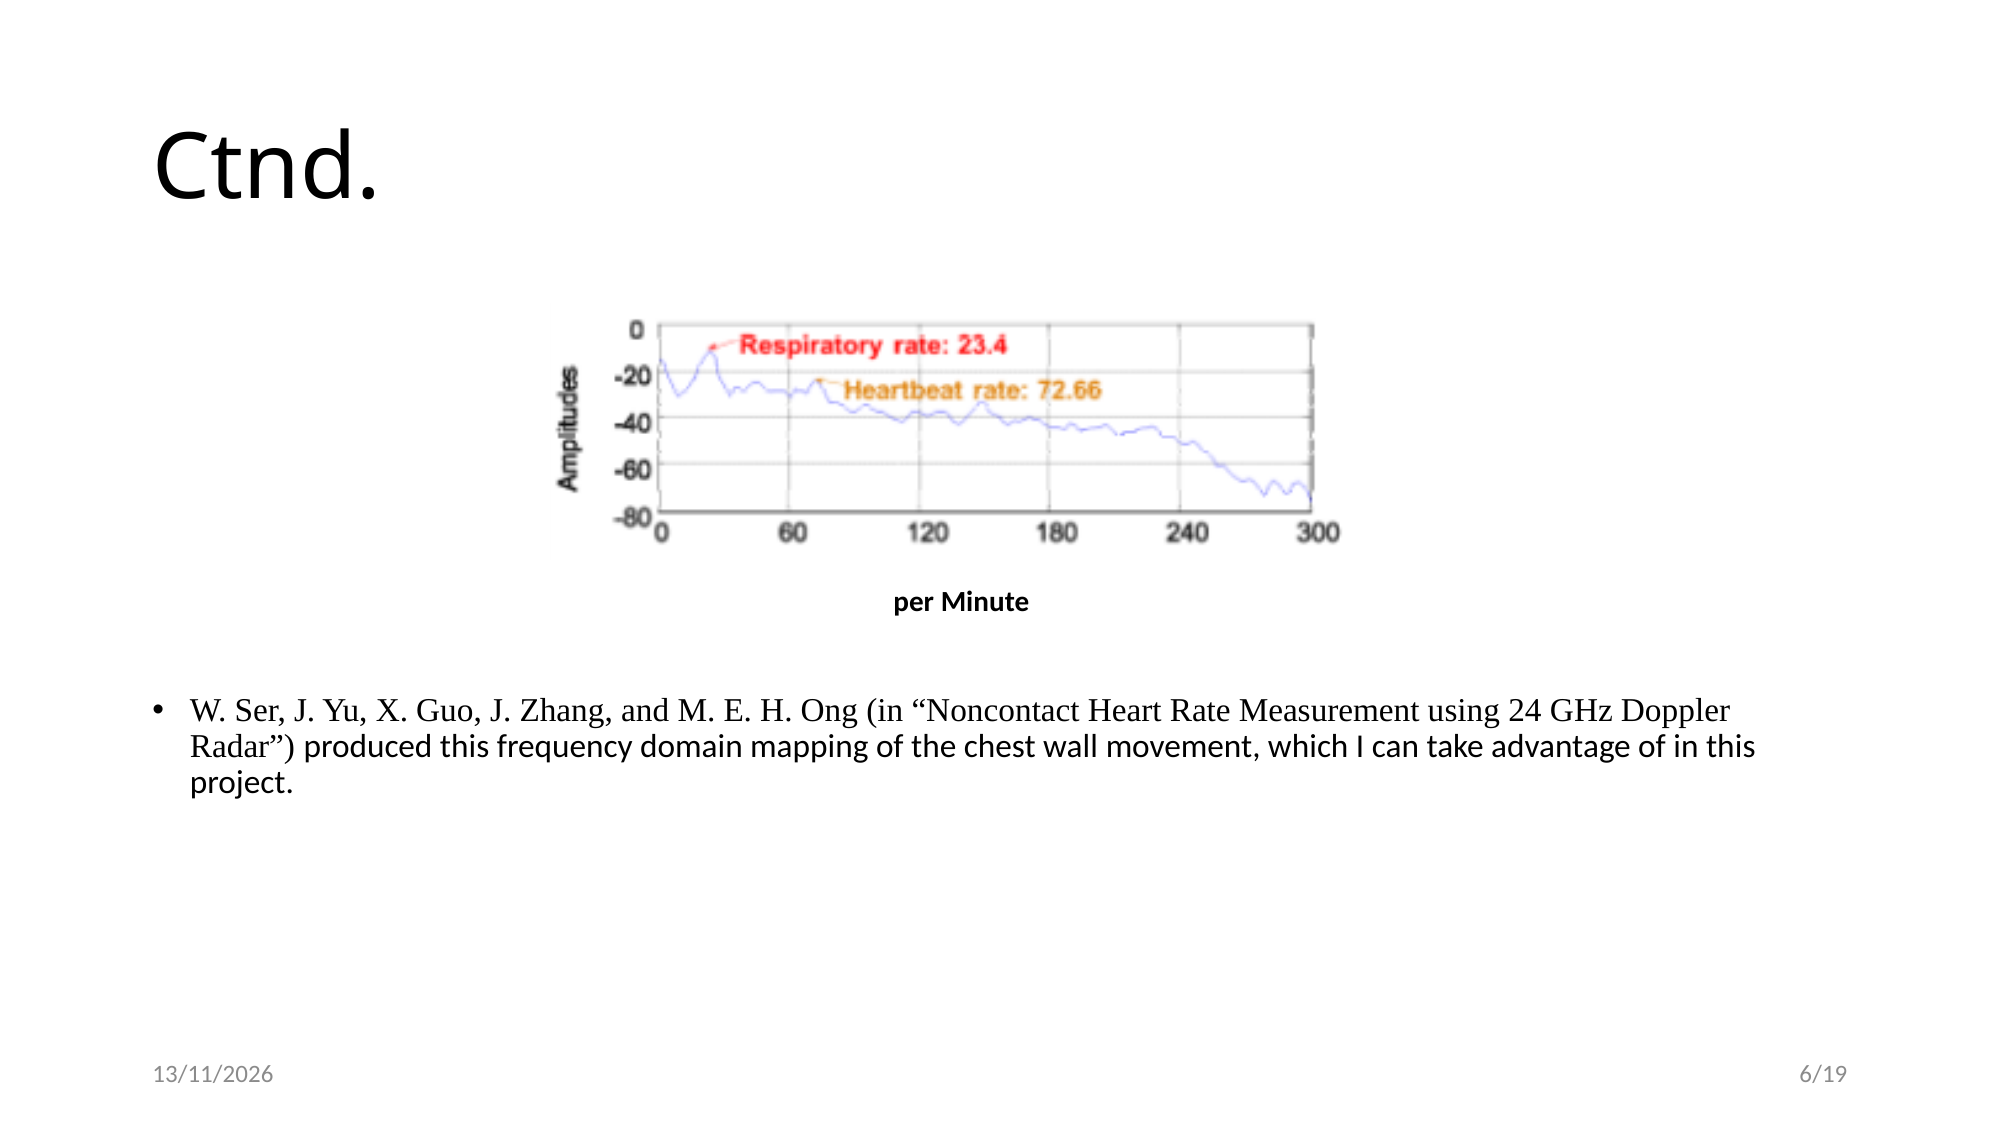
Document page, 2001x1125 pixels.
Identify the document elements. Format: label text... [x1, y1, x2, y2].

text_box per Minute [827, 588, 1095, 611]
list W. Ser, J. Yu, X. Guo, J. Zhang, and M. E. H. Ong (in “Noncontact Heart Rate Measurement using 24 GHz Doppler Radar”) produced this frequency domain mapping of the chest wall movement, which I can take advantage of in this project. [137, 284, 1788, 950]
picture [549, 303, 1362, 560]
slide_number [137, 1042, 588, 1103]
title Ctnd. [137, 59, 1863, 278]
slide_number 6/19 [1412, 1042, 1863, 1103]
